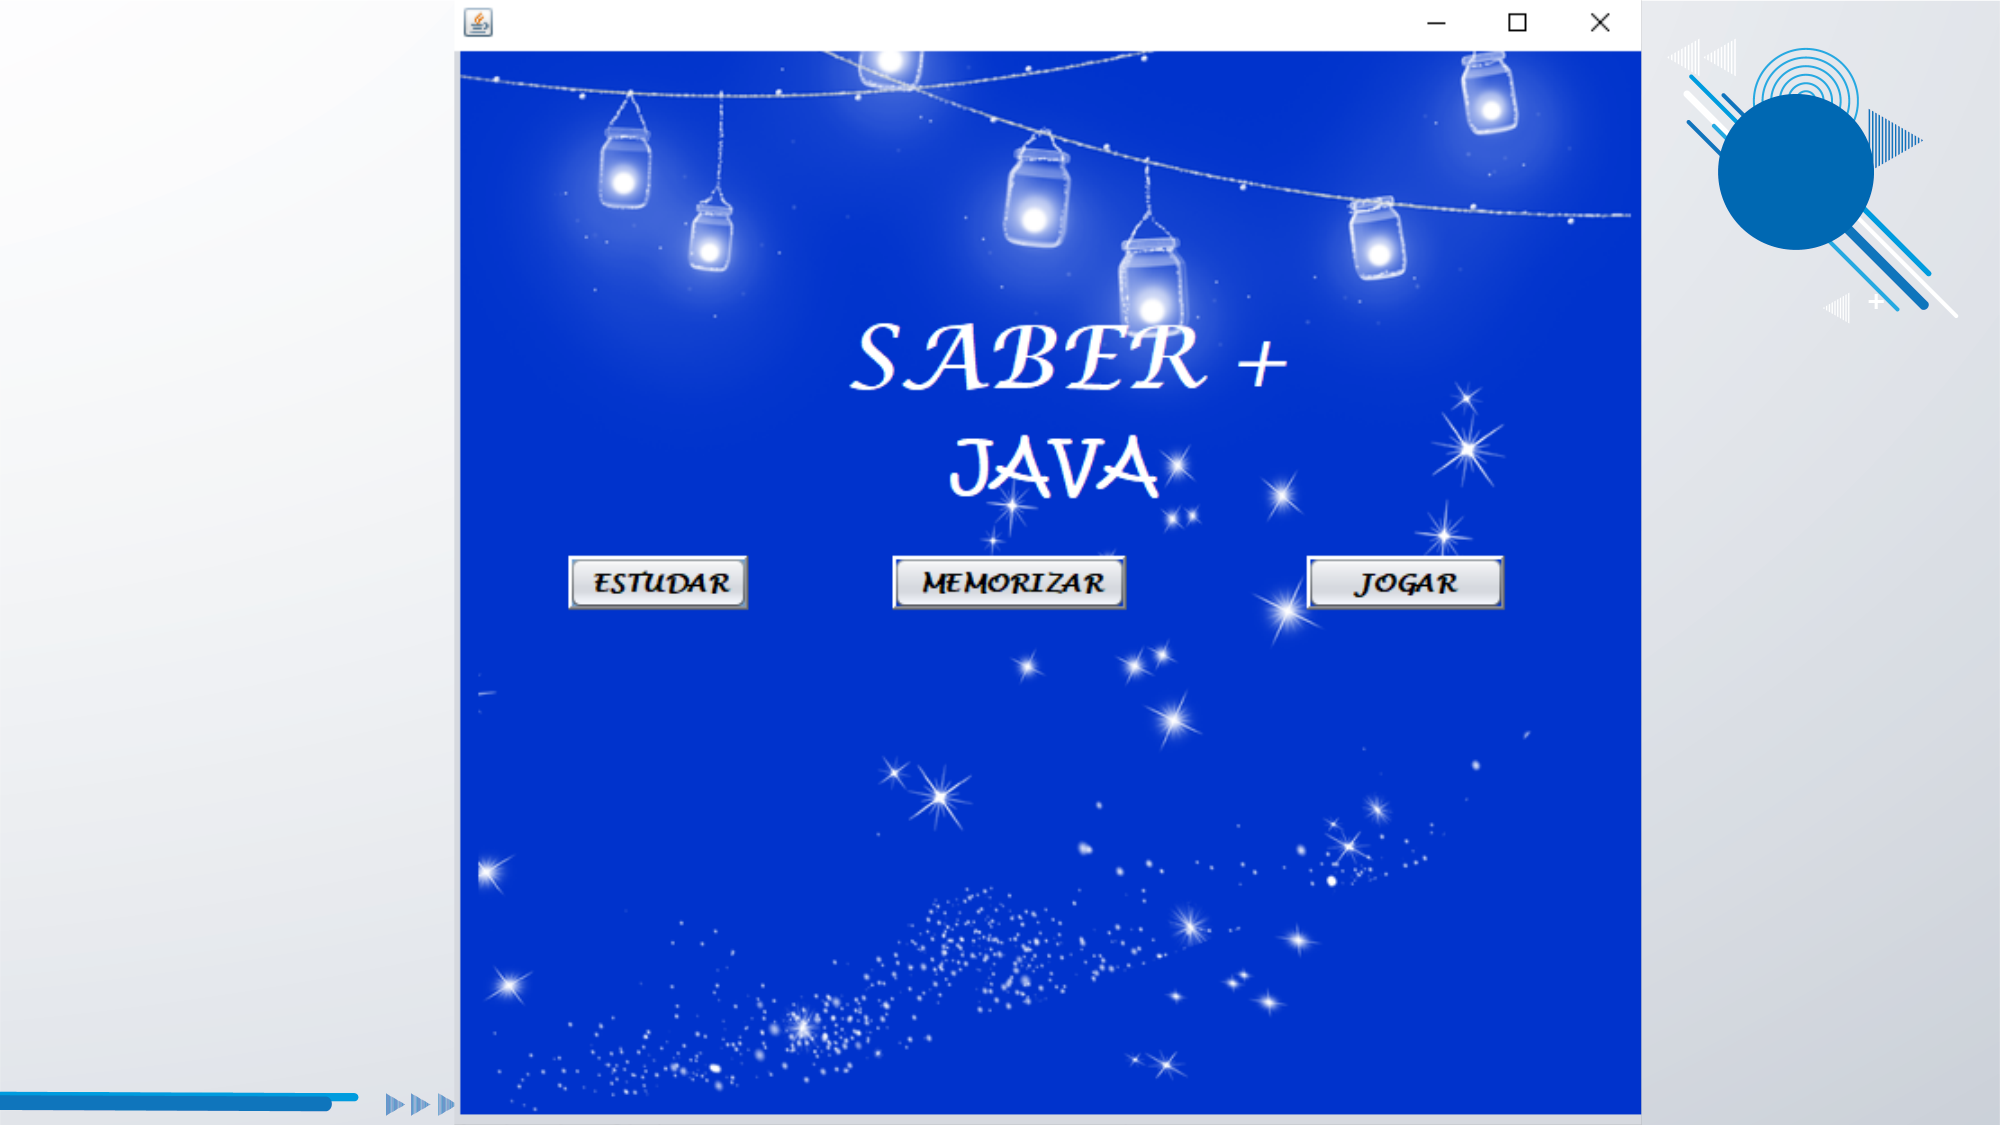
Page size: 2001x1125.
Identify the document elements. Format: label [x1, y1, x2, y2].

list [454, 0, 1642, 1125]
picture [0, 0, 454, 1125]
picture [1642, 0, 2000, 1125]
